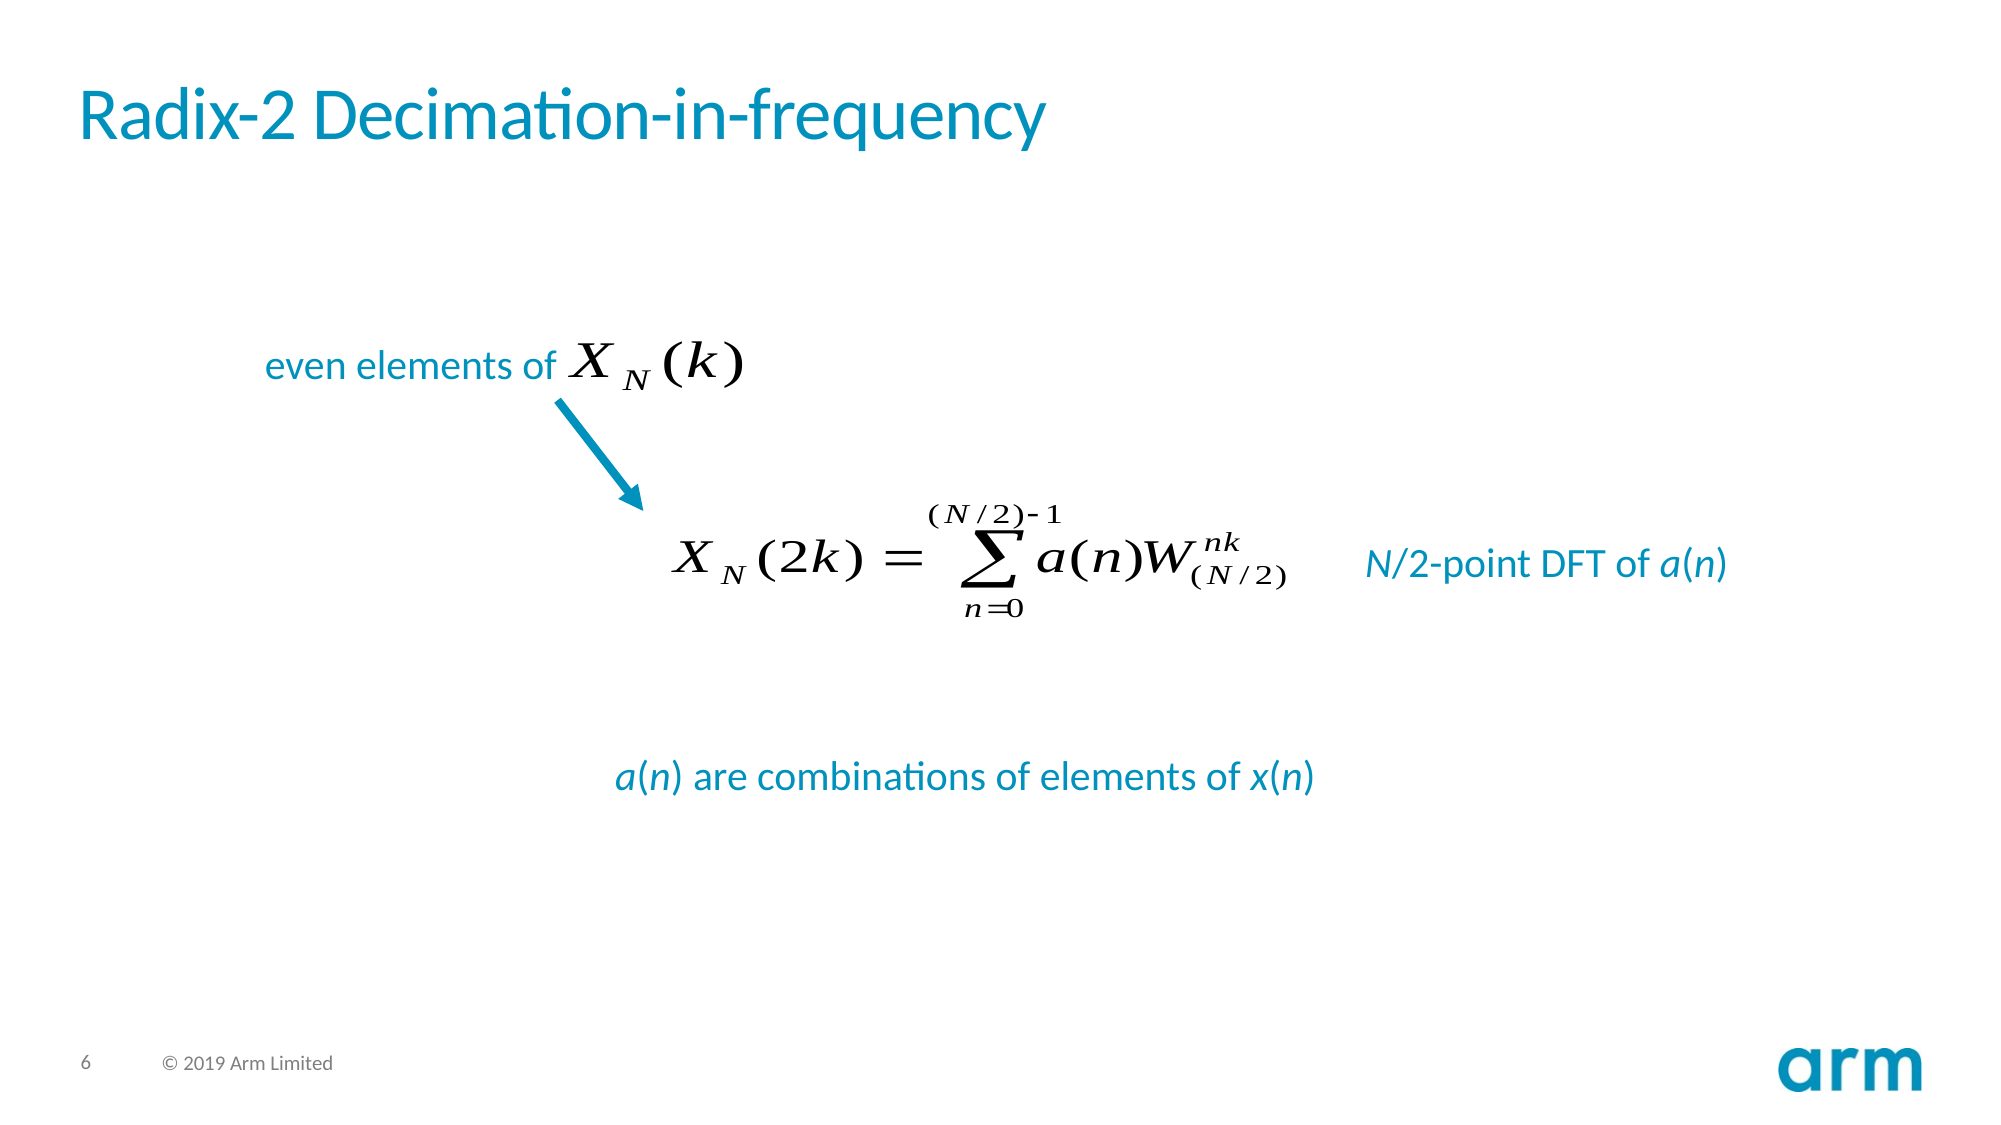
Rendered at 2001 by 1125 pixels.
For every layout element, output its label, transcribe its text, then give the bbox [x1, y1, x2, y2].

text_box a(n) are combinations of elements of x(n) [600, 741, 1397, 806]
picture [1778, 1072, 1794, 1092]
picture [1911, 1048, 1922, 1062]
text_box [554, 326, 755, 404]
picture [1788, 1056, 1812, 1083]
text_box even elements of [250, 330, 554, 395]
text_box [557, 400, 644, 511]
title Radix-2 Decimation-in-frequency [78, 78, 1922, 186]
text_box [659, 491, 1304, 628]
picture [1778, 1048, 1794, 1067]
picture [1803, 1048, 1922, 1092]
text_box N/2-point DFT of a(n) [1350, 528, 1744, 594]
picture [1889, 1048, 1903, 1053]
